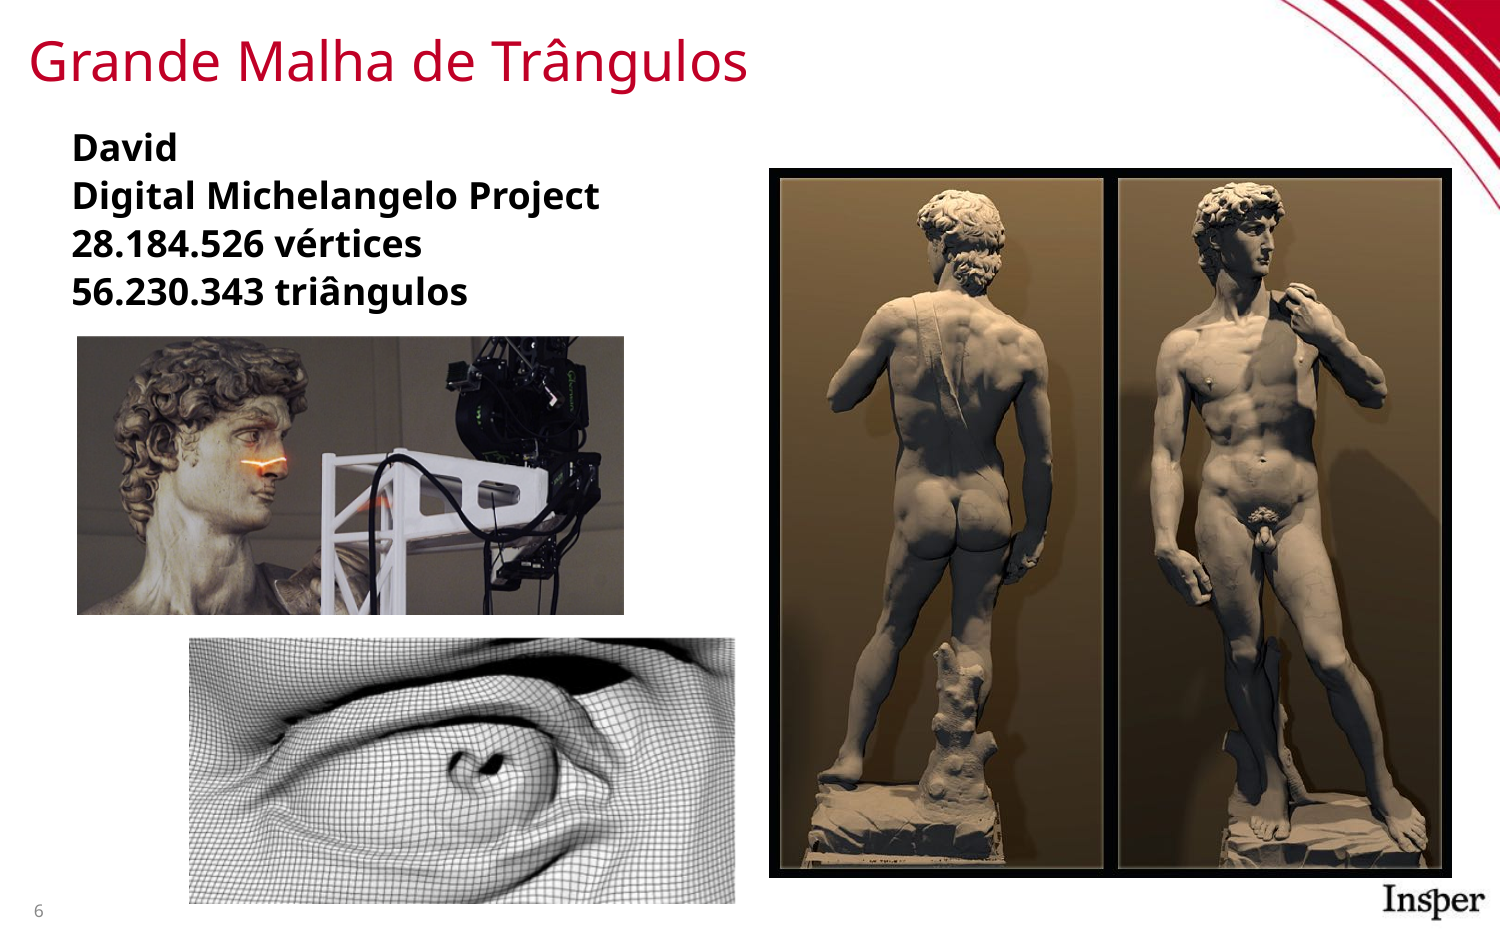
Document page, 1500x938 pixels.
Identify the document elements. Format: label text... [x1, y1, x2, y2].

list David Digital Michelangelo Project 28.184.526 vértices 56.230.343 triângulos [56, 121, 1439, 860]
picture [77, 335, 624, 615]
title Grande Malha de Trângulos [13, 18, 1397, 104]
slide_number 6 [0, 887, 78, 938]
picture [189, 0, 1500, 938]
